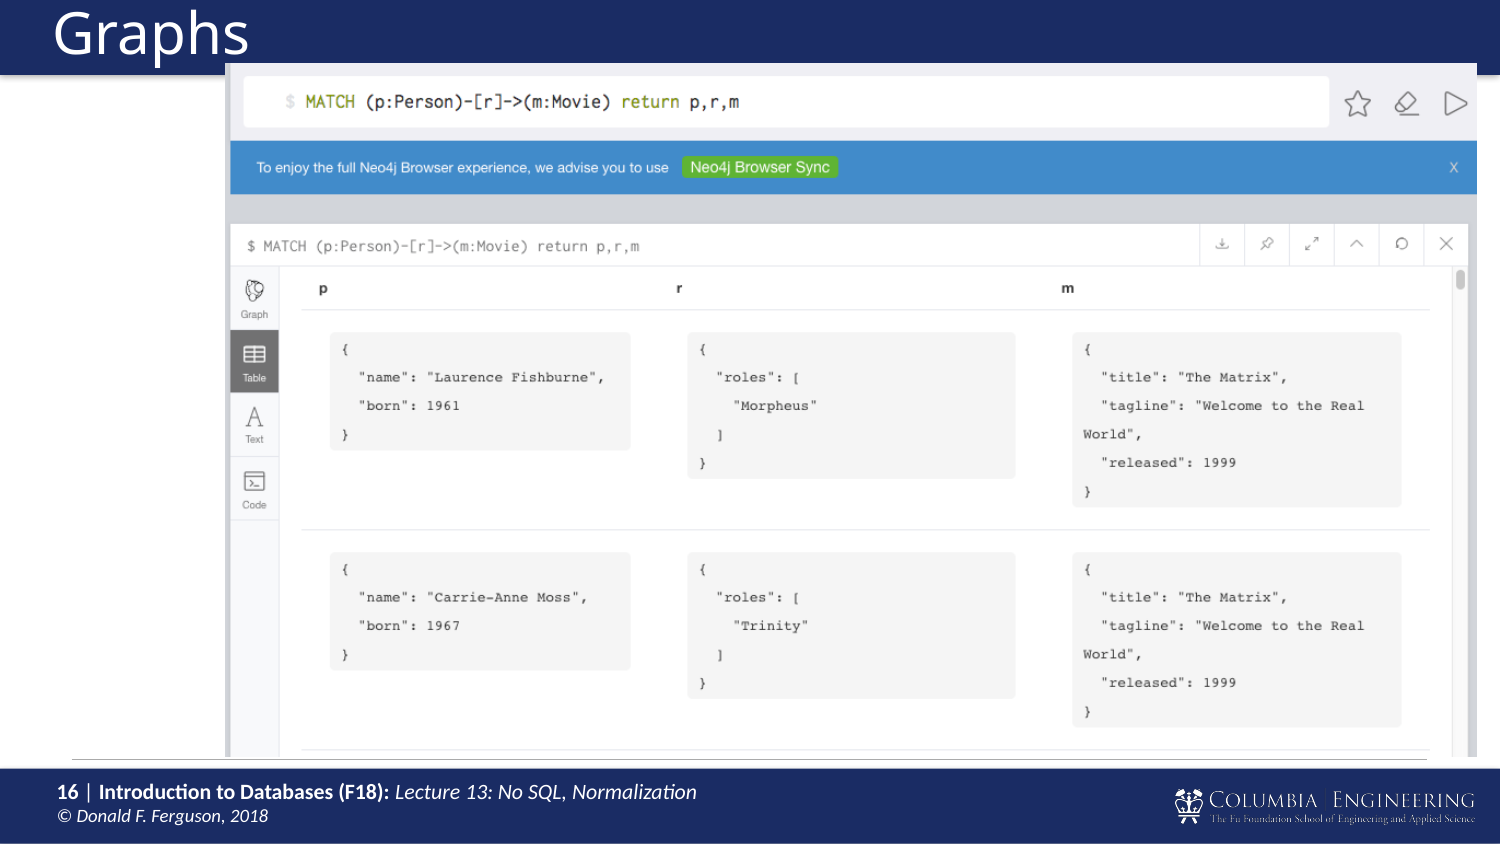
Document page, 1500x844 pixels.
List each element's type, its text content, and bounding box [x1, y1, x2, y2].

picture [224, 62, 1477, 757]
title Graphs [37, 0, 1396, 61]
